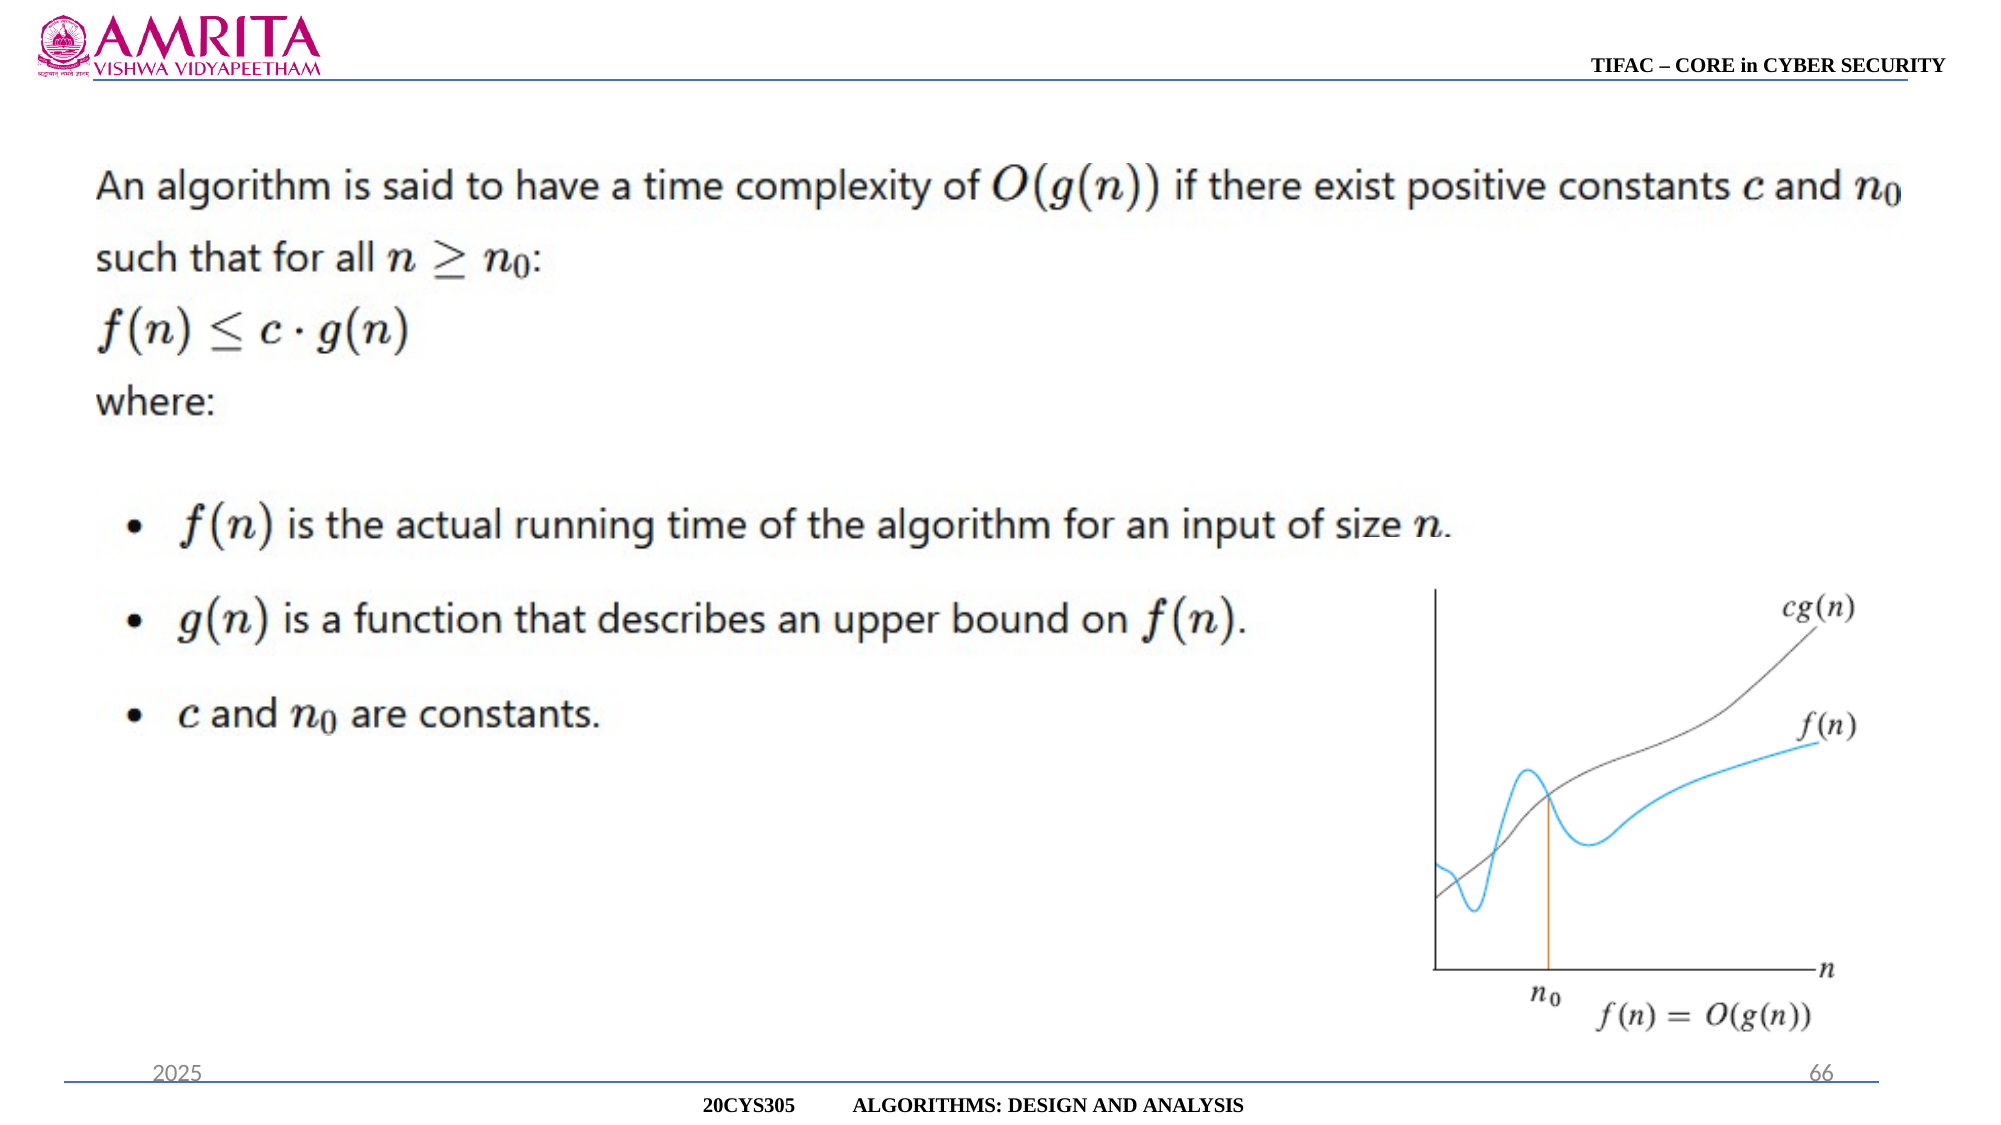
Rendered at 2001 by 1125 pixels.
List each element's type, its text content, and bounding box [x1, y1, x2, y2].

text_box ALGORITHMS: DESIGN AND ANALYSIS [850, 1091, 1253, 1117]
text_box TIFAC – CORE in CYBER SECURITY [1589, 49, 1952, 77]
slide_number 66 [1807, 1060, 1856, 1125]
picture [36, 13, 322, 79]
slide_number 2025 [150, 1060, 273, 1125]
footer 20CYS305 [700, 1091, 799, 1125]
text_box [96, 163, 1926, 1047]
